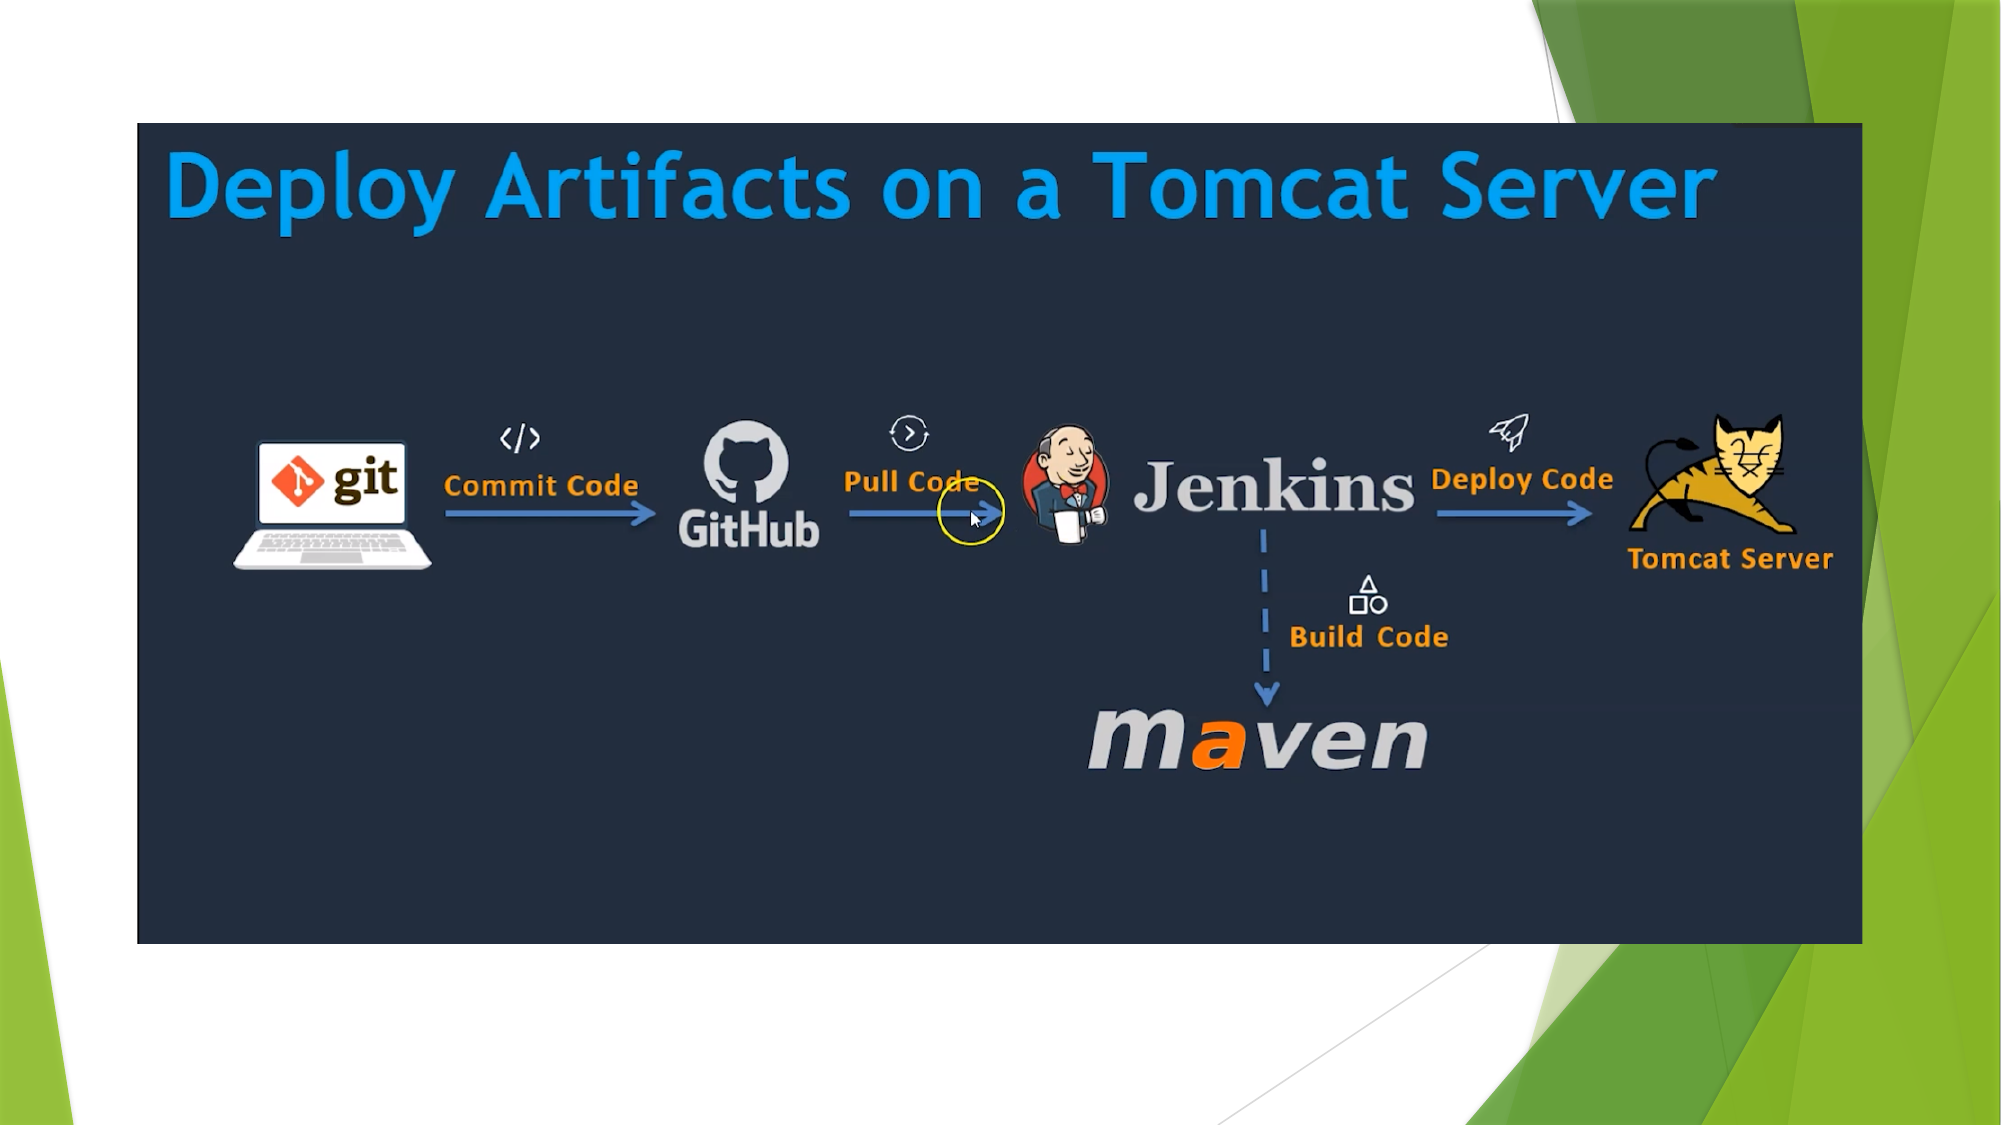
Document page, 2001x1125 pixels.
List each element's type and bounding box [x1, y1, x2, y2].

picture [136, 123, 1863, 944]
